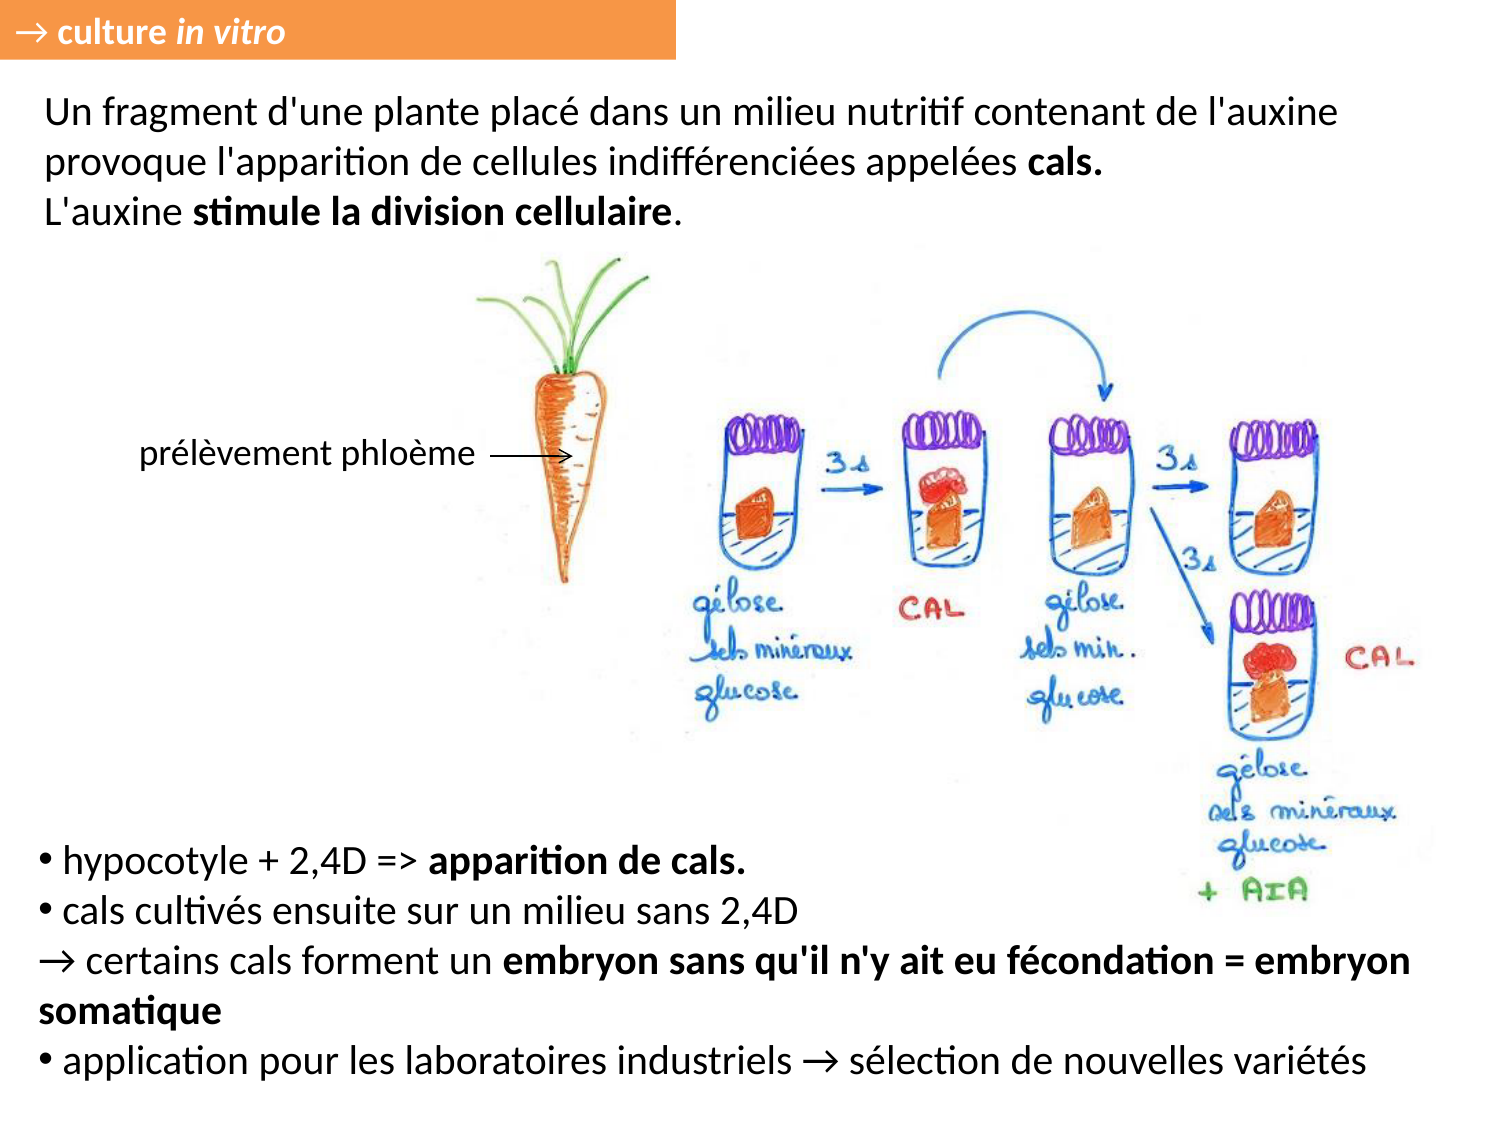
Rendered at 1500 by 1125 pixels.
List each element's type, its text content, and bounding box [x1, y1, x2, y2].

picture [430, 231, 1438, 918]
text_box → culture in vitro [0, 0, 676, 60]
text_box hypocotyle + 2,4D => apparition de cals. cals cultivés ensuite sur un milieu sans 2,4D → certains cals forment un embryon sans qu'il n'y ait eu fécondation = embryon somatique application pour les laboratoires industriels → sélection de nouvelles variétés [23, 725, 1471, 1091]
text_box Un fragment d'une plante placé dans un milieu nutritif contenant de l'auxine provoque l'apparition de cellules indifférenciées appelées cals. L'auxine stimule la division cellulaire. [29, 26, 1459, 242]
text_box prélèvement phloème [123, 420, 425, 481]
